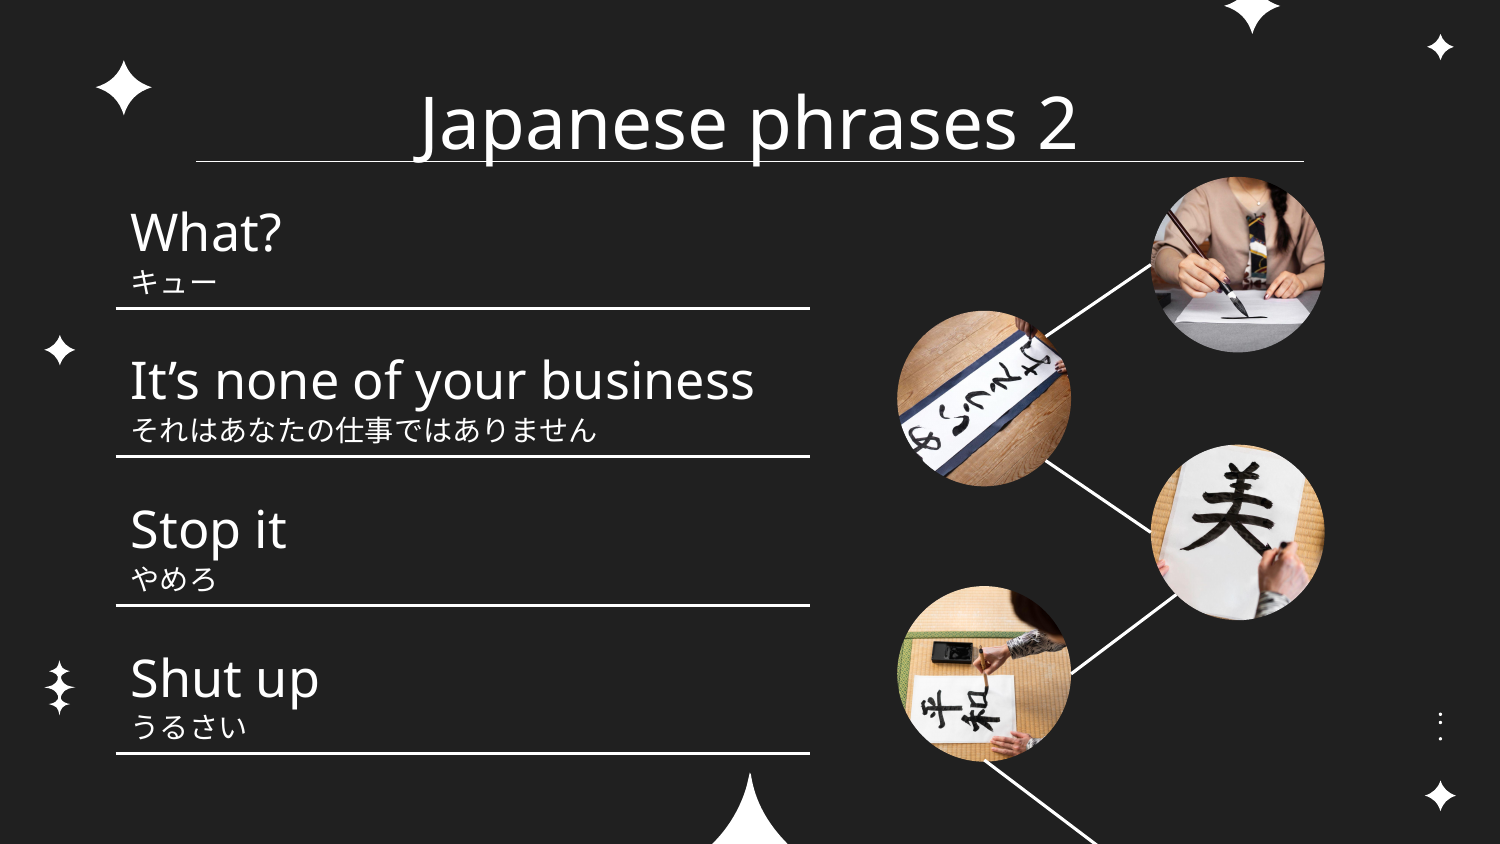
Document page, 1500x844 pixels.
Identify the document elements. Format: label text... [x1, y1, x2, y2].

text_box キュー [115, 252, 810, 307]
text_box It’s none of your business [115, 357, 810, 401]
text_box Stop it [115, 505, 810, 549]
text_box それはあなたの仕事ではありません [115, 401, 810, 455]
picture [896, 585, 1072, 762]
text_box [1070, 594, 1177, 675]
text_box うるさい [115, 698, 810, 752]
picture [1150, 444, 1325, 621]
picture [1150, 176, 1325, 353]
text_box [1045, 460, 1152, 533]
text_box やめろ [115, 549, 810, 604]
text_box Shut up [115, 654, 810, 698]
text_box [1045, 264, 1152, 337]
text_box What? [115, 208, 810, 252]
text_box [983, 761, 1099, 844]
title Japanese phrases 2 [118, 73, 1382, 168]
picture [896, 310, 1072, 487]
